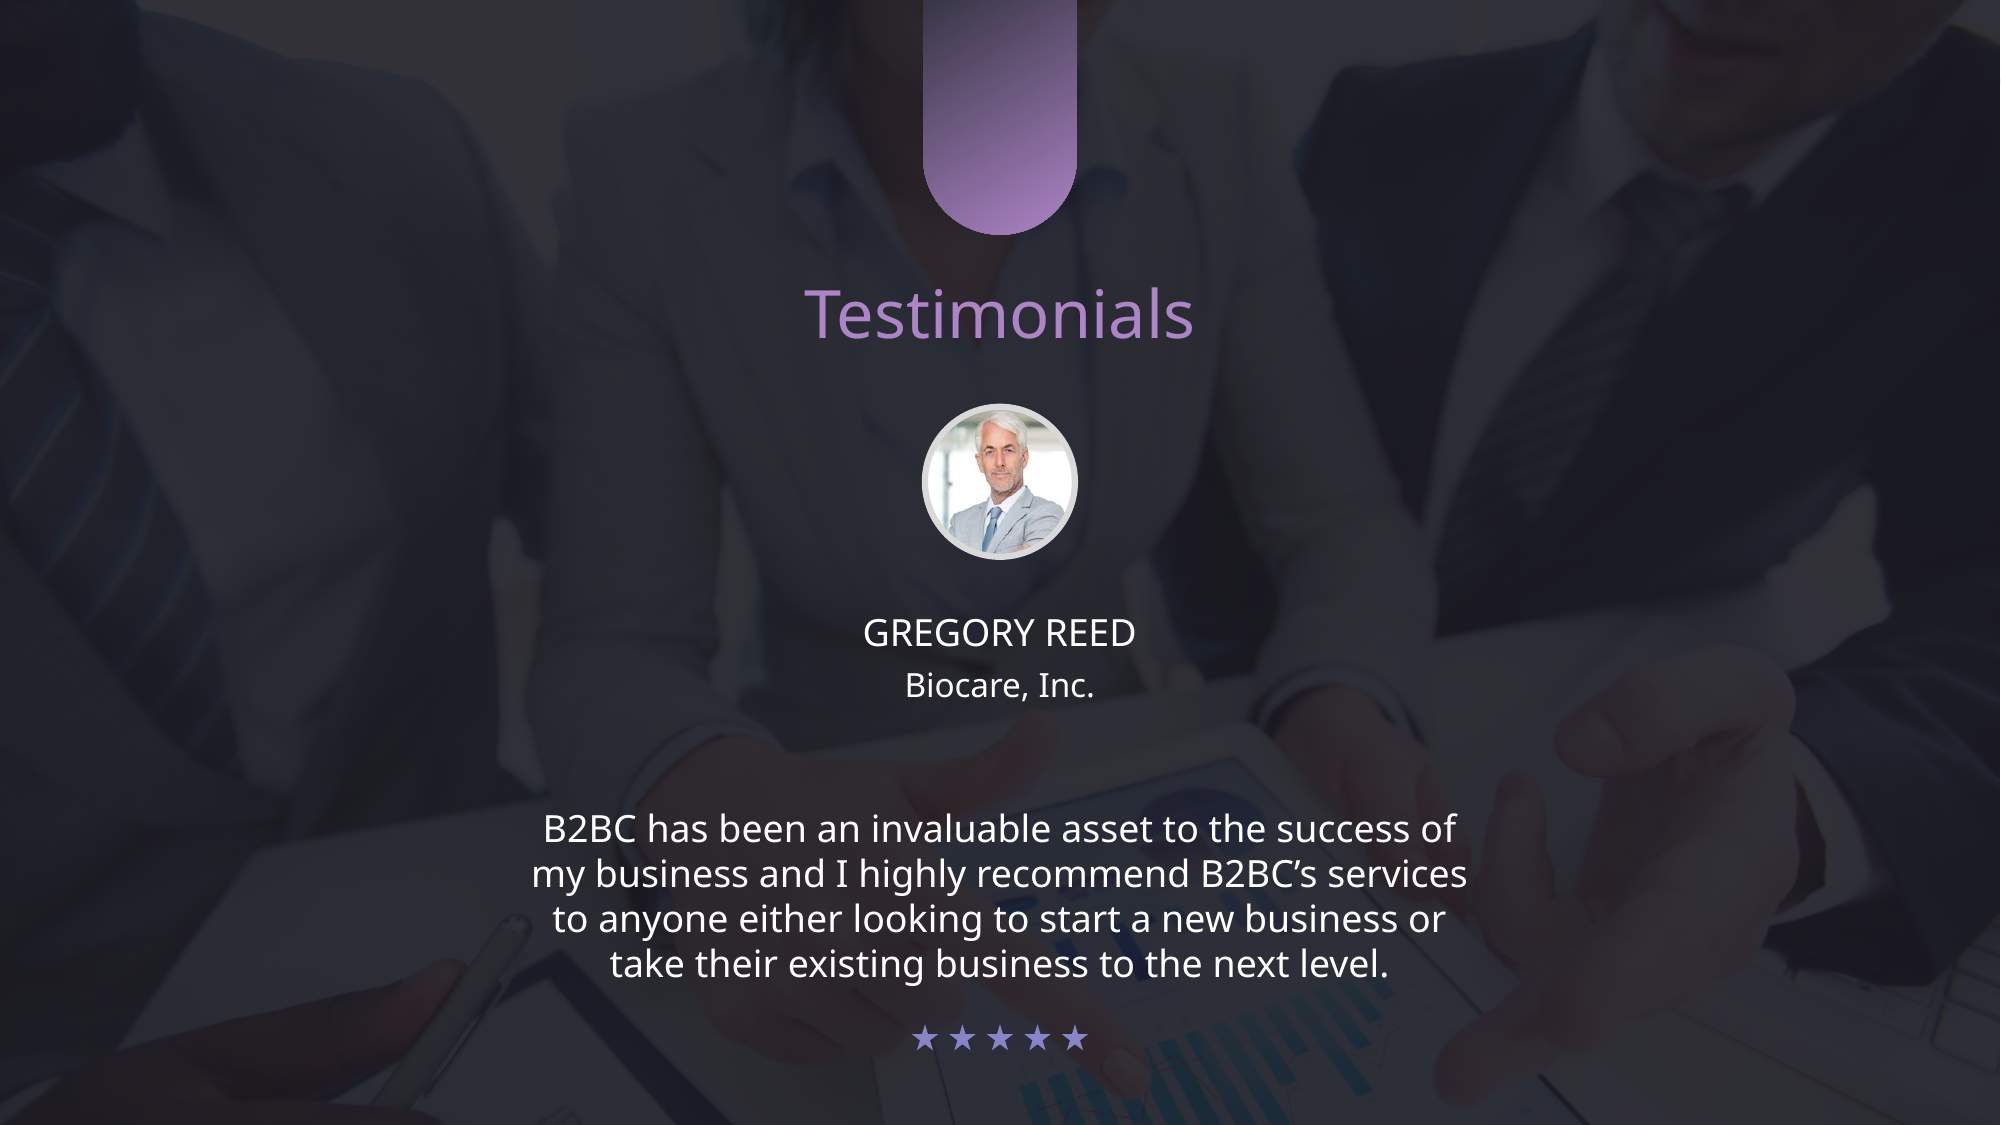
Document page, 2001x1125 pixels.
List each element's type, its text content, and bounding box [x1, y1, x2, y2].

text_box [923, 405, 1076, 558]
text_box B2BC has been an invaluable asset to the success of my business and I highly recommend B2BC’s services to anyone either looking to start a new business or take their existing business to the next level. [497, 797, 1502, 993]
text_box Biocare, Inc. [723, 656, 1277, 712]
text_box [911, 1024, 1089, 1051]
text_box [922, 0, 1078, 236]
text_box GREGORY REED [794, 601, 1206, 656]
title Testimonials [675, 273, 1325, 384]
